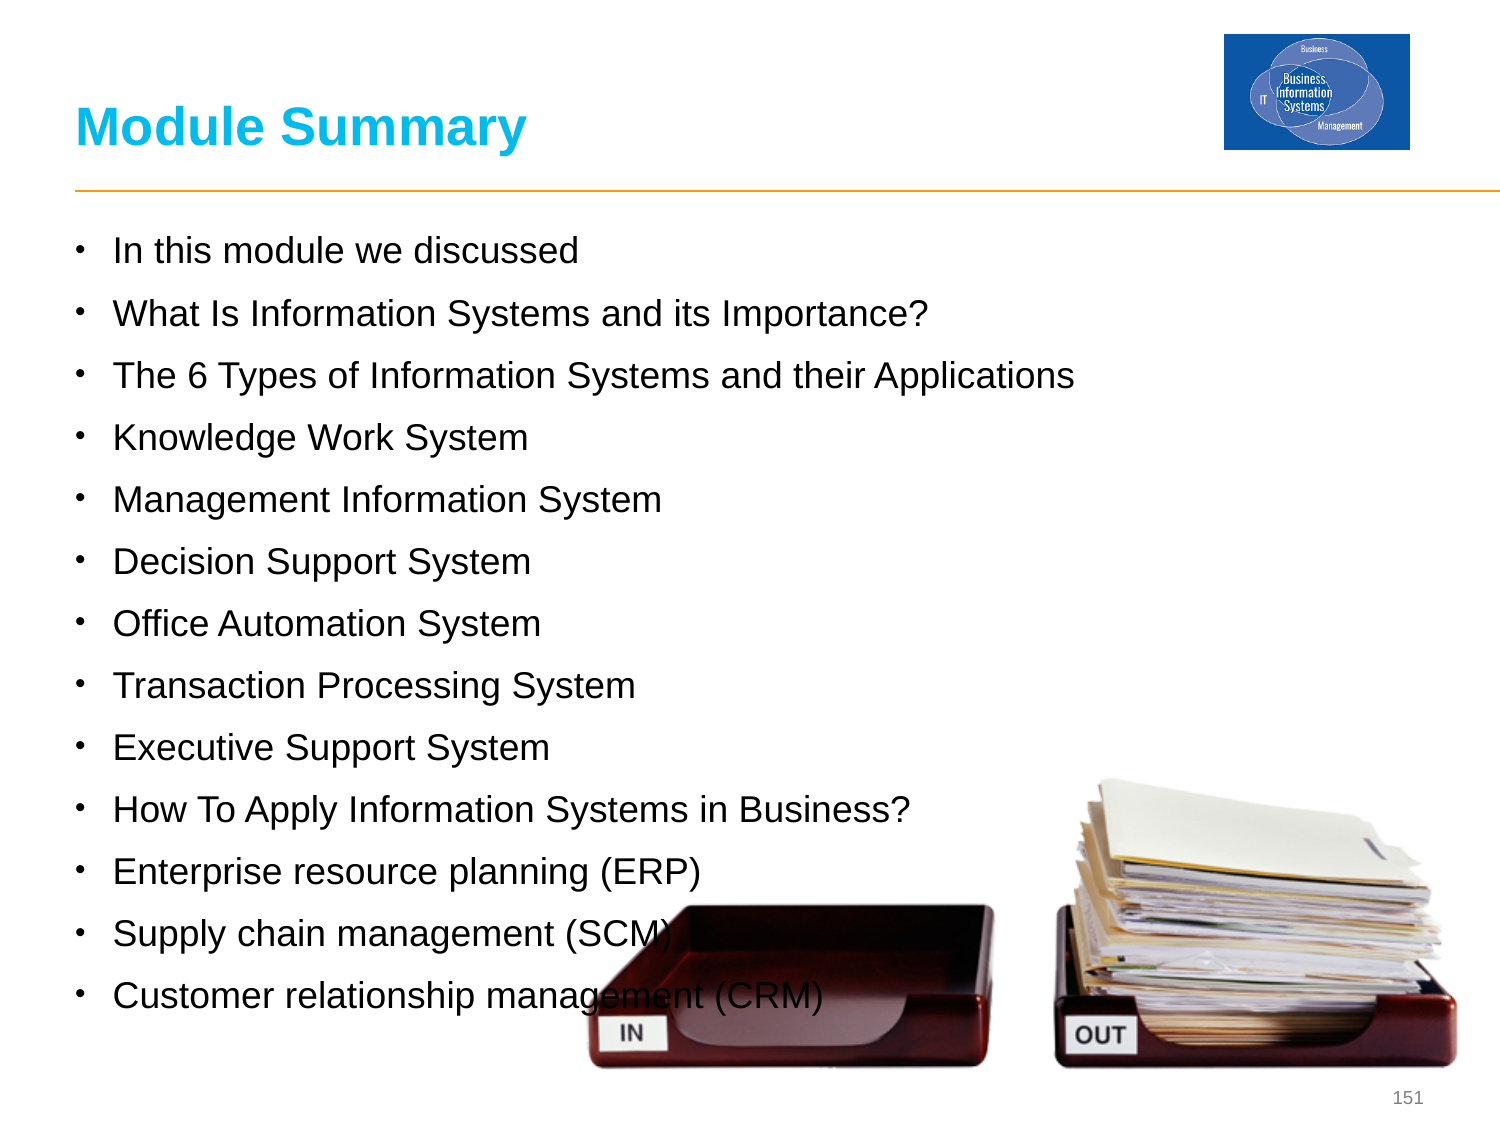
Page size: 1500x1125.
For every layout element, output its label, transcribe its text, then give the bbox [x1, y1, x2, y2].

title Module Summary [75, 27, 1422, 157]
list In this module we discussed What Is Information Systems and its Importance? The 6 Types of Information Systems and their Applications Knowledge Work System Management Information System Decision Support System Office Automation System Transaction Processing System Executive Support System How To Apply Information Systems in Business? Enterprise resource planning (ERP) Supply chain management (SCM) Customer relationship management (CRM) [75, 226, 1425, 1018]
picture [575, 752, 1476, 1101]
